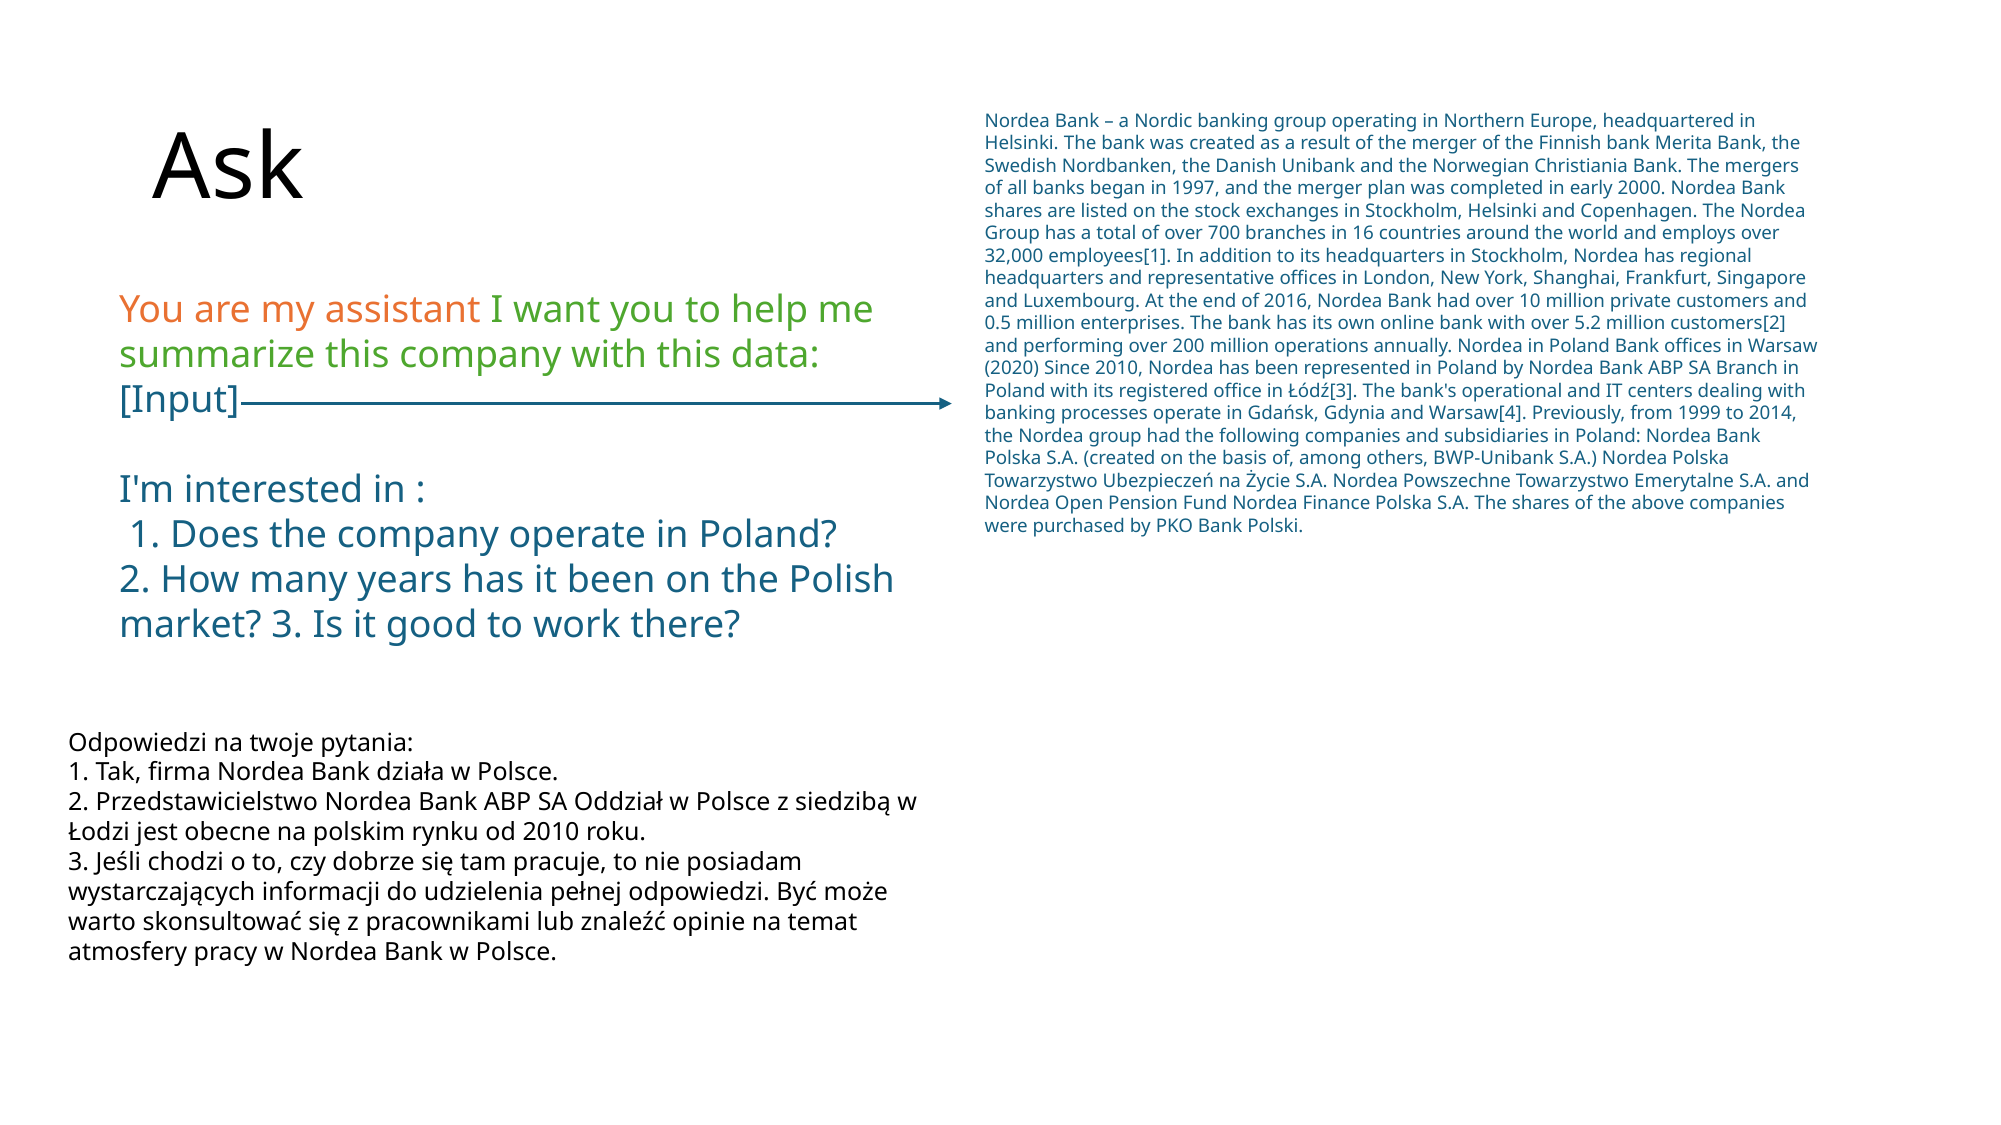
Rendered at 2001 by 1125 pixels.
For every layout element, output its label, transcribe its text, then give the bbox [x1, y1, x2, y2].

title Ask [137, 59, 1863, 278]
text_box Odpowiedzi na twoje pytania: 1. Tak, firma Nordea Bank działa w Polsce. 2. Przedstawicielstwo Nordea Bank ABP SA Oddział w Polsce z siedzibą w Łodzi jest obecne na polskim rynku od 2010 roku. 3. Jeśli chodzi o to, czy dobrze się tam pracuje, to nie posiadam wystarczających informacji do udzielenia pełnej odpowiedzi. Być może warto skonsultować się z pracownikami lub znaleźć opinie na temat atmosfery pracy w Nordea Bank w Polsce. [53, 718, 970, 973]
text_box You are my assistant I want you to help me summarize this company with this data: [Input] I'm interested in : 1. Does the company operate in Poland? 2. How many years has it been on the Polish market? 3. Is it good to work there? [104, 277, 985, 653]
text_box Nordea Bank – a Nordic banking group operating in Northern Europe, headquartered in Helsinki. The bank was created as a result of the merger of the Finnish bank Merita Bank, the Swedish Nordbanken, the Danish Unibank and the Norwegian Christiania Bank. The mergers of all banks began in 1997, and the merger plan was completed in early 2000. Nordea Bank shares are listed on the stock exchanges in Stockholm, Helsinki and Copenhagen. The Nordea Group has a total of over 700 branches in 16 countries around the world and employs over 32,000 employees[1]. In addition to its headquarters in Stockholm, Nordea has regional headquarters and representative offices in London, New York, Shanghai, Frankfurt, Singapore and Luxembourg. At the end of 2016, Nordea Bank had over 10 million private customers and 0.5 million enterprises. The bank has its own online bank with over 5.2 million customers[2] and performing over 200 million operations annually. Nordea in Poland Bank offices in Warsaw (2020) Since 2010, Nordea has been represented in Poland by Nordea Bank ABP SA Branch in Poland with its registered office in Łódź[3]. The bank's operational and IT centers dealing with banking processes operate in Gdańsk, Gdynia and Warsaw[4]. Previously, from 1999 to 2014, the Nordea group had the following companies and subsidiaries in Poland: Nordea Bank Polska S.A. (created on the basis of, among others, BWP-Unibank S.A.) Nordea Polska Towarzystwo Ubezpieczeń na Życie S.A. Nordea Powszechne Towarzystwo Emerytalne S.A. and Nordea Open Pension Fund Nordea Finance Polska S.A. The shares of the above companies were purchased by PKO Bank Polski. [969, 101, 1836, 544]
